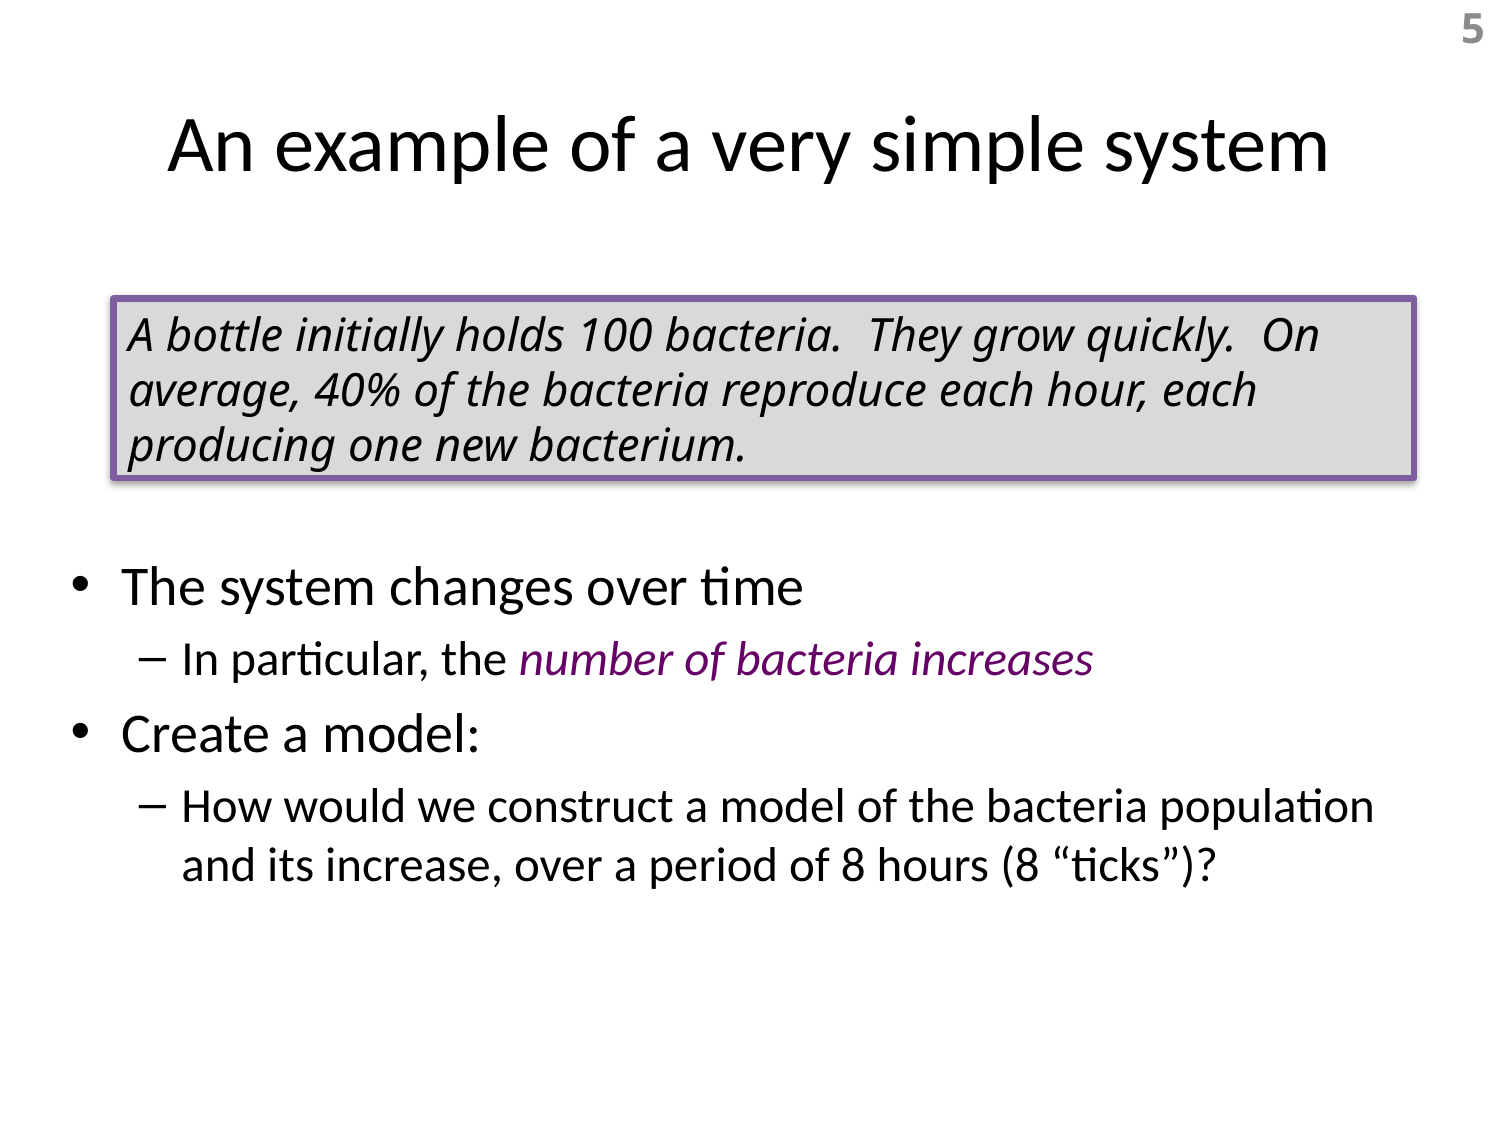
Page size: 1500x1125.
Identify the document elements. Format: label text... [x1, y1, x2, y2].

list The system changes over time In particular, the number of bacteria increases Create a model: How would we construct a model of the bacteria population and its increase, over a period of 8 hours (8 “ticks”)? [55, 542, 1406, 937]
title An example of a very simple system [75, 45, 1425, 233]
text_box A bottle initially holds 100 bacteria. They grow quickly. On average, 40% of the bacteria reproduce each hour, each producing one new bacterium. [113, 298, 1415, 479]
slide_number 5 [1149, 0, 1500, 60]
